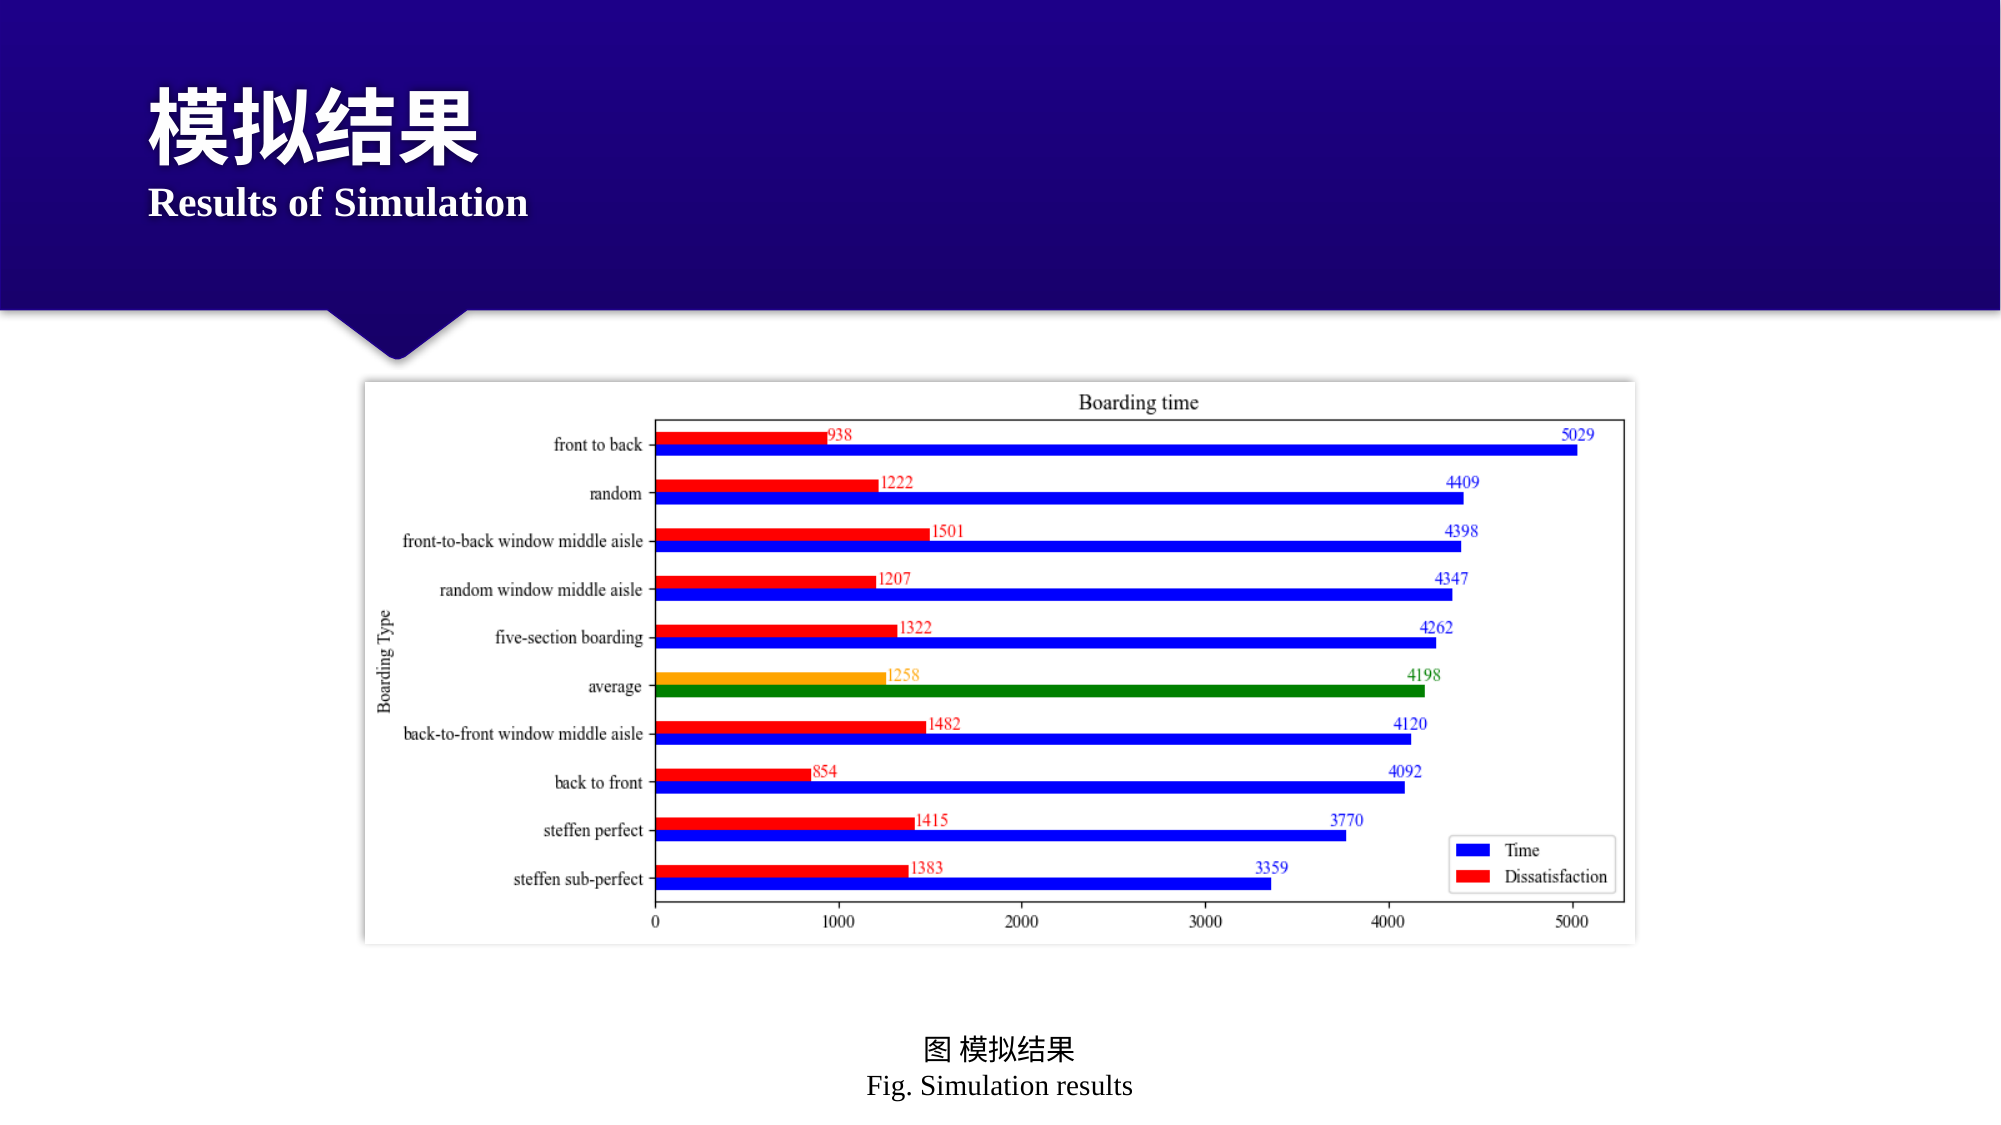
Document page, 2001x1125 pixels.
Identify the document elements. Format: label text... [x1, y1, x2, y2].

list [364, 381, 1636, 944]
title 模拟结果 Results of Simulation [132, 73, 1868, 233]
text_box 图 模拟结果 Fig. Simulation results [740, 1024, 1260, 1109]
